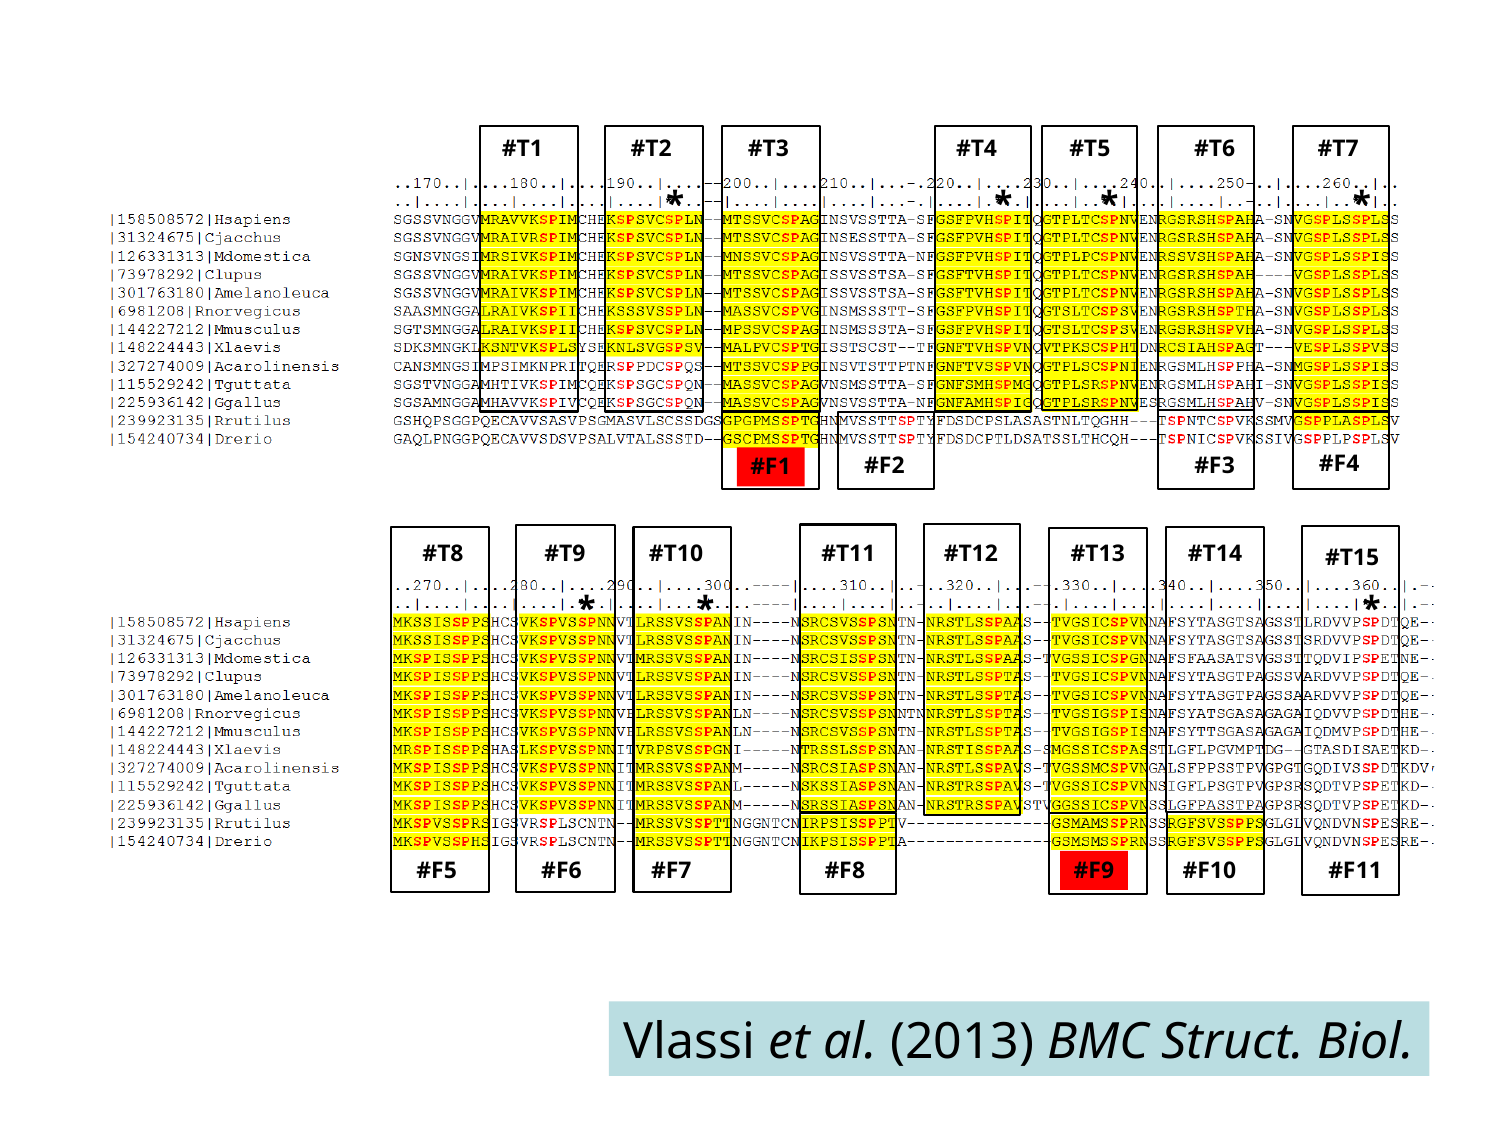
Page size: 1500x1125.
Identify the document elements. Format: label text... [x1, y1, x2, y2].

text_box [1041, 126, 1138, 158]
text_box #F6 [527, 868, 596, 890]
text_box #T7 [1304, 128, 1373, 158]
text_box #F7 [637, 868, 706, 890]
text_box #T2 [616, 129, 686, 158]
text_box [800, 868, 896, 895]
text_box [1166, 868, 1265, 895]
text_box [1157, 126, 1254, 158]
text_box [605, 126, 704, 158]
text_box #F9 [1060, 868, 1128, 890]
text_box Vlassi et al. (2013) BMC Struct. Biol. [608, 1001, 1430, 1076]
text_box [516, 868, 616, 892]
text_box [721, 126, 820, 158]
text_box #T1 [488, 129, 557, 158]
text_box #T4 [942, 129, 1011, 158]
text_box #F11 [1314, 868, 1396, 890]
text_box [1049, 868, 1147, 895]
text_box #T6 [1180, 129, 1249, 158]
text_box [1301, 868, 1399, 895]
text_box #F5 [402, 868, 471, 890]
text_box [1293, 126, 1389, 158]
text_box [390, 868, 489, 893]
text_box [480, 126, 579, 158]
text_box #T5 [1055, 129, 1125, 158]
text_box #T3 [734, 129, 803, 158]
picture [100, 159, 1440, 859]
text_box [935, 126, 1031, 158]
text_box [633, 868, 732, 893]
